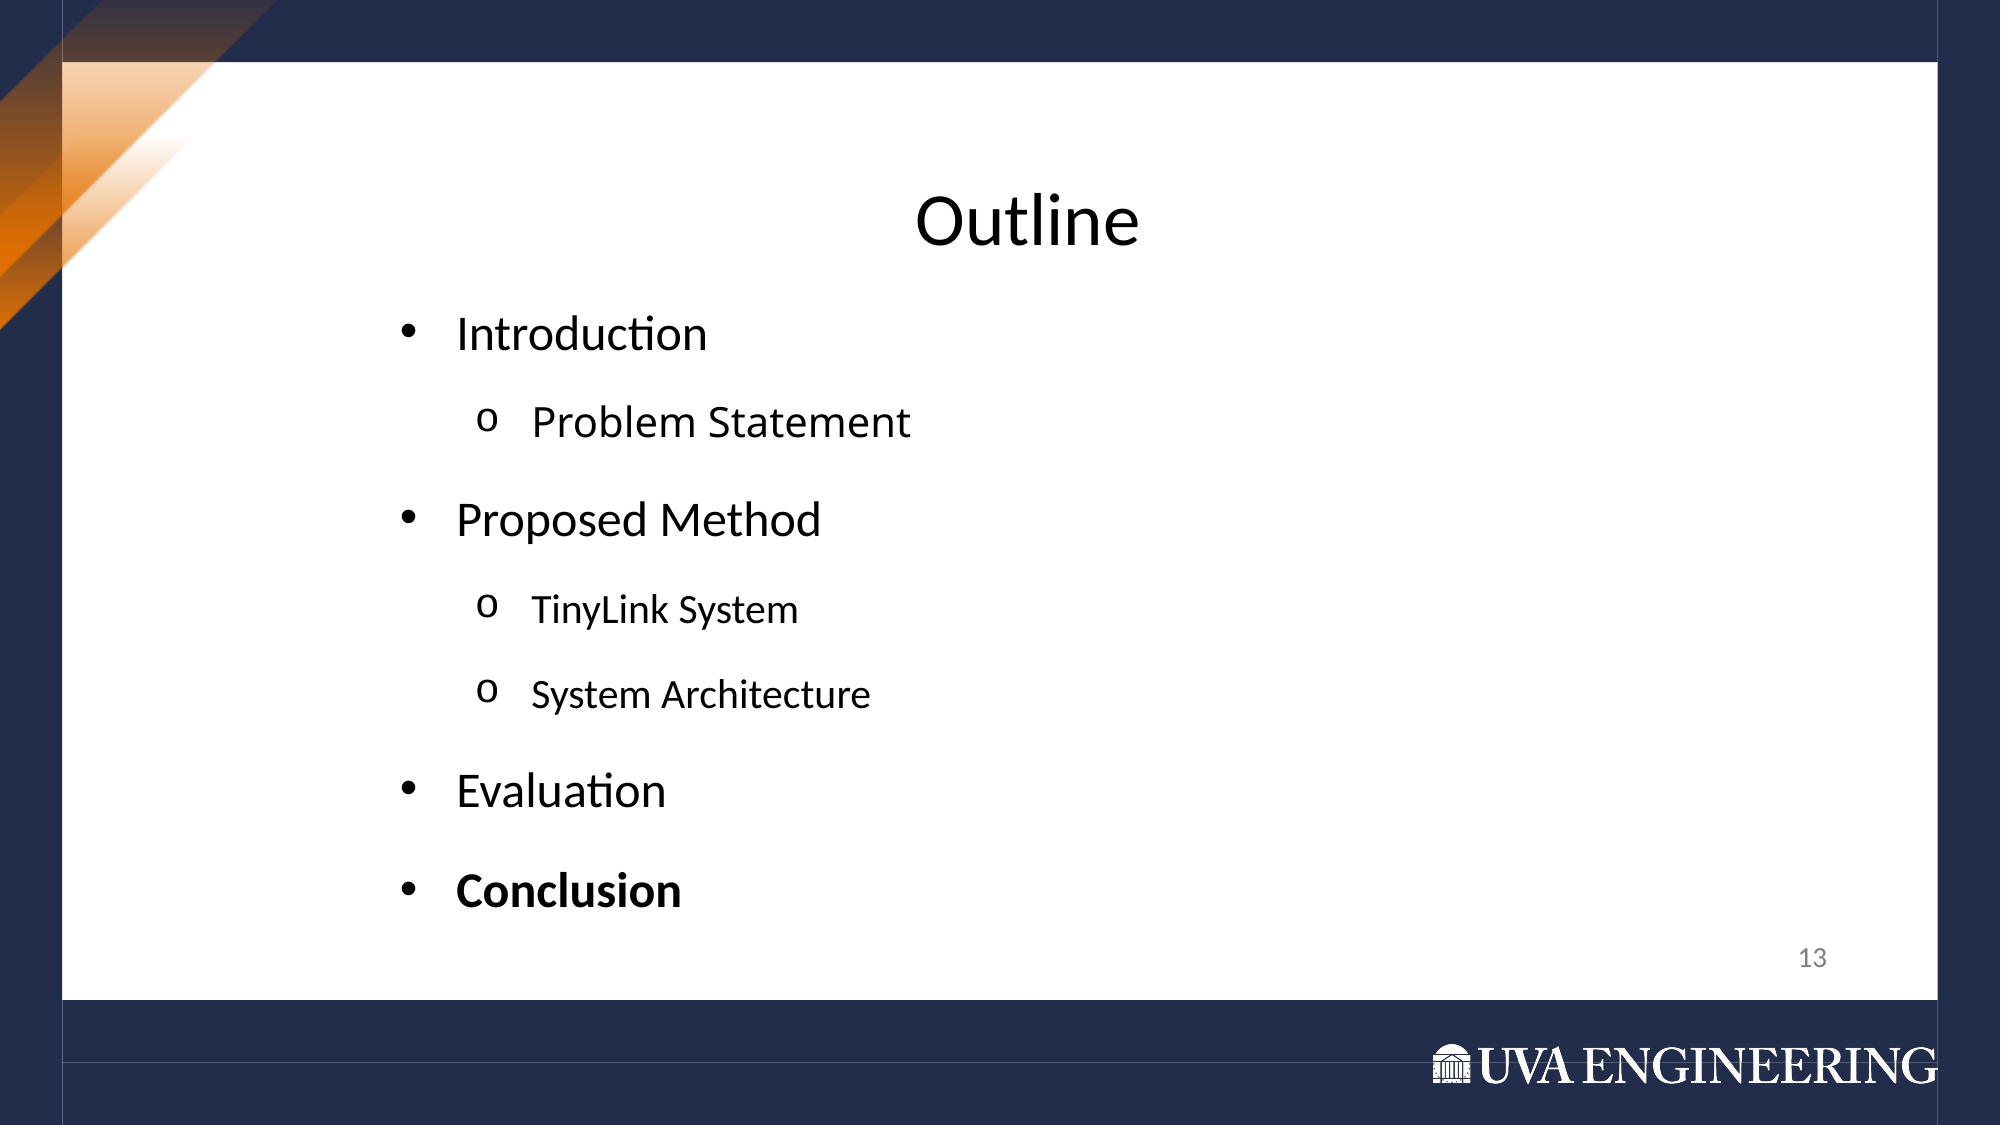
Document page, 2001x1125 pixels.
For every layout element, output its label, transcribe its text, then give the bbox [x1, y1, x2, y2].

picture [0, 0, 284, 338]
text_box 13 [1782, 931, 1844, 981]
text_box Outline Introduction Problem Statement Proposed Method TinyLink System System Architecture Evaluation Conclusion [254, 117, 1746, 852]
picture [1433, 1044, 1938, 1084]
